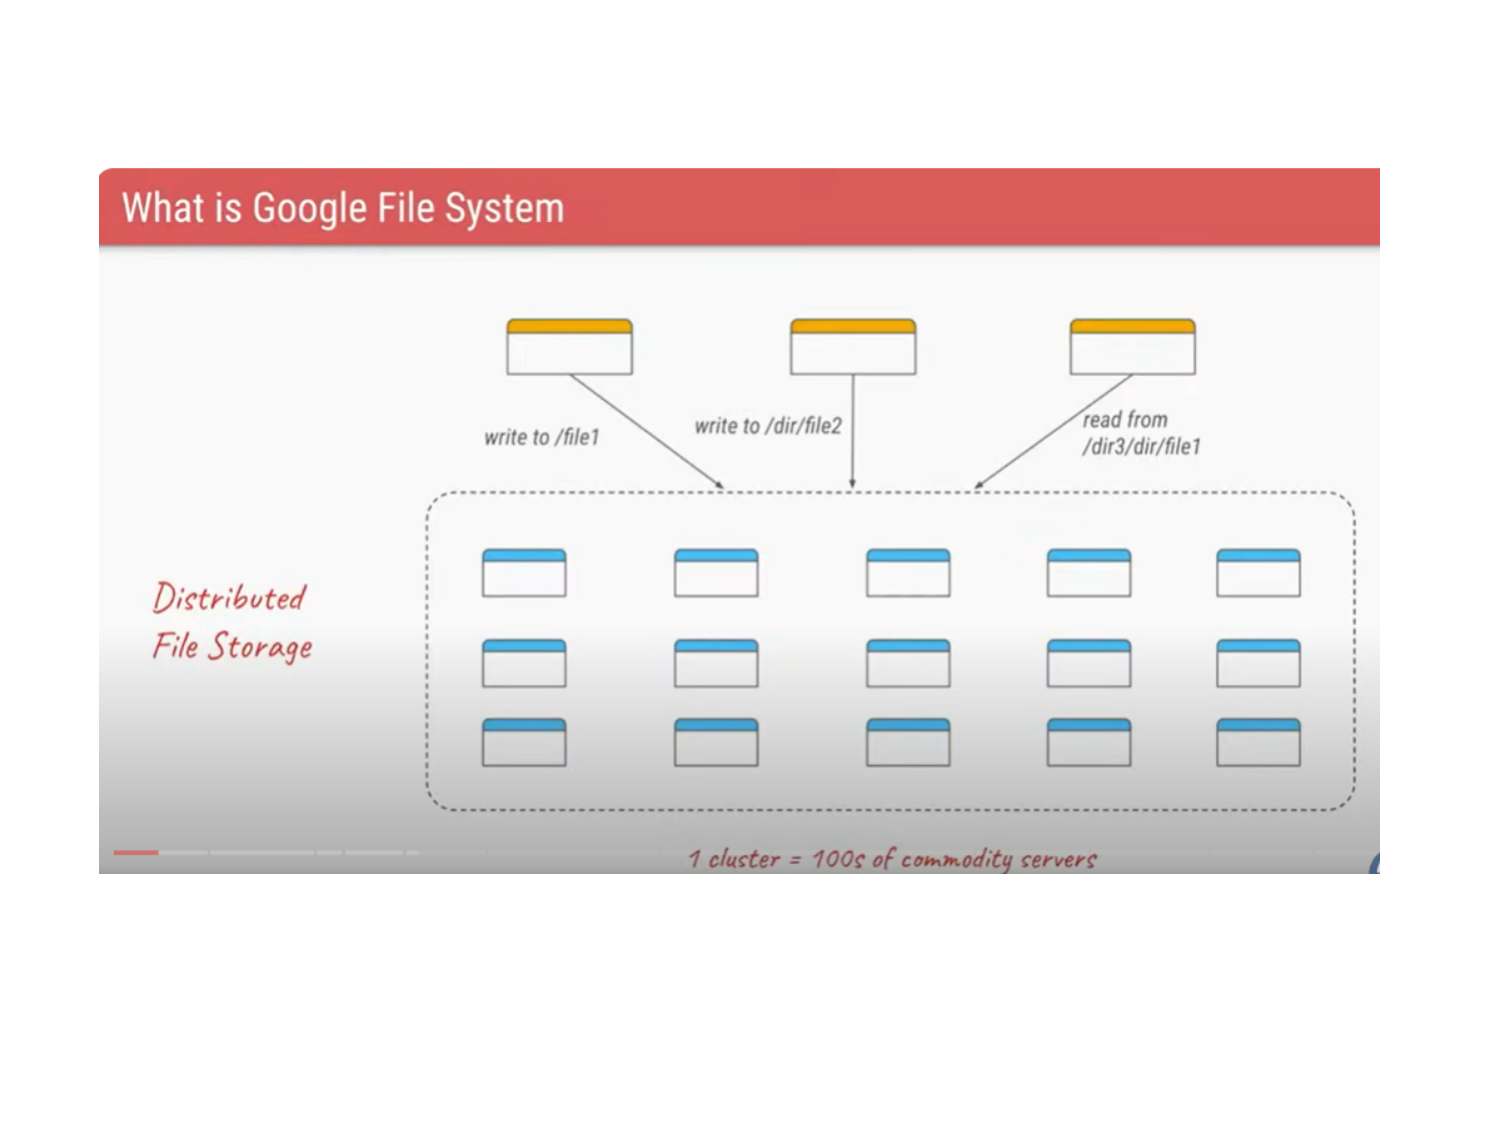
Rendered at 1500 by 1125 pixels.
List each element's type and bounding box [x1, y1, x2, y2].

list [99, 162, 1381, 874]
